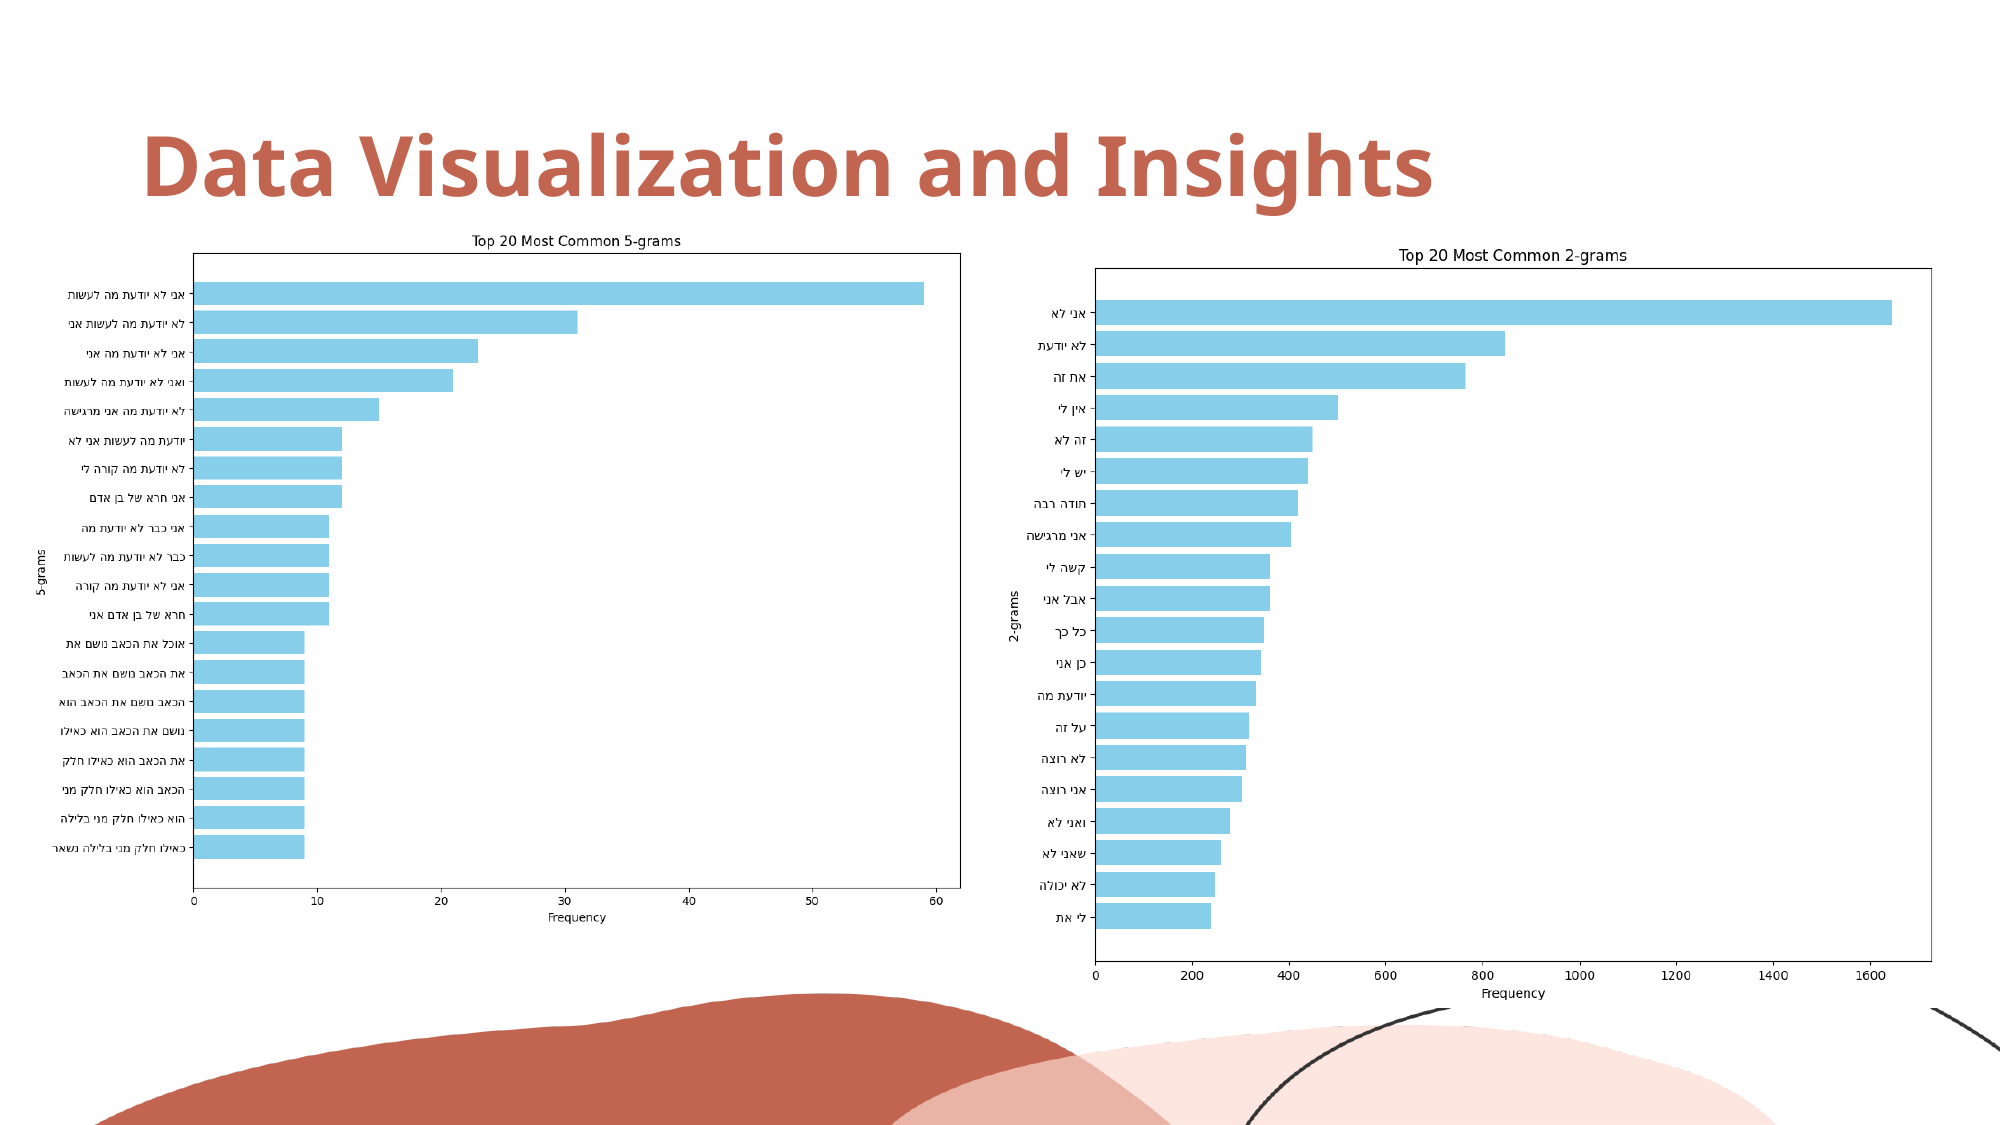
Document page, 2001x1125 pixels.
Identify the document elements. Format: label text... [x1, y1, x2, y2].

title Data Visualization and Insights [125, 117, 1921, 313]
picture [7, 226, 2000, 1125]
